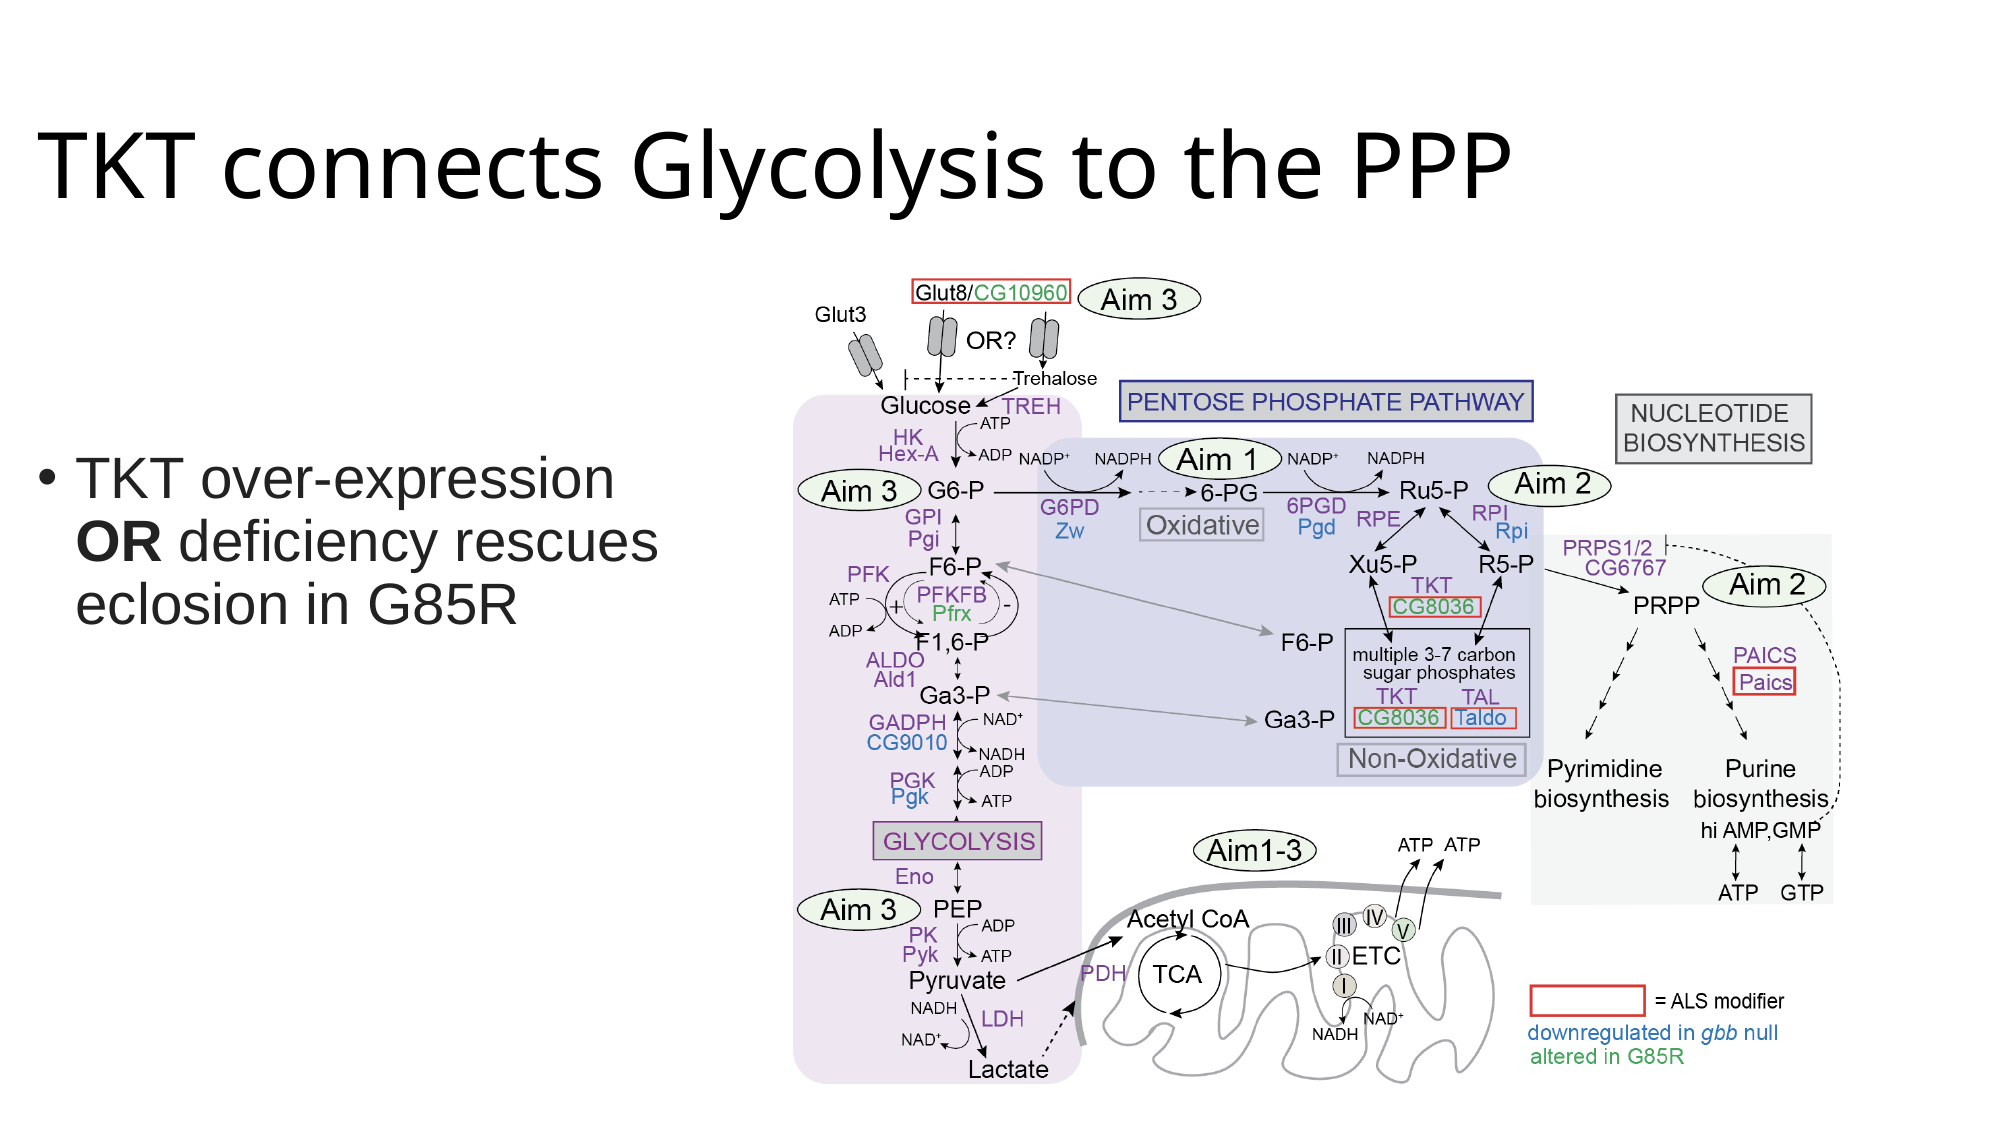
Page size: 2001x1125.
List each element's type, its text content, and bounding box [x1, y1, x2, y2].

list TKT over-expression OR deficiency rescues eclosion in G85R [22, 440, 713, 847]
title TKT connects Glycolysis to the PPP [22, 59, 1978, 278]
picture [758, 276, 1842, 1086]
